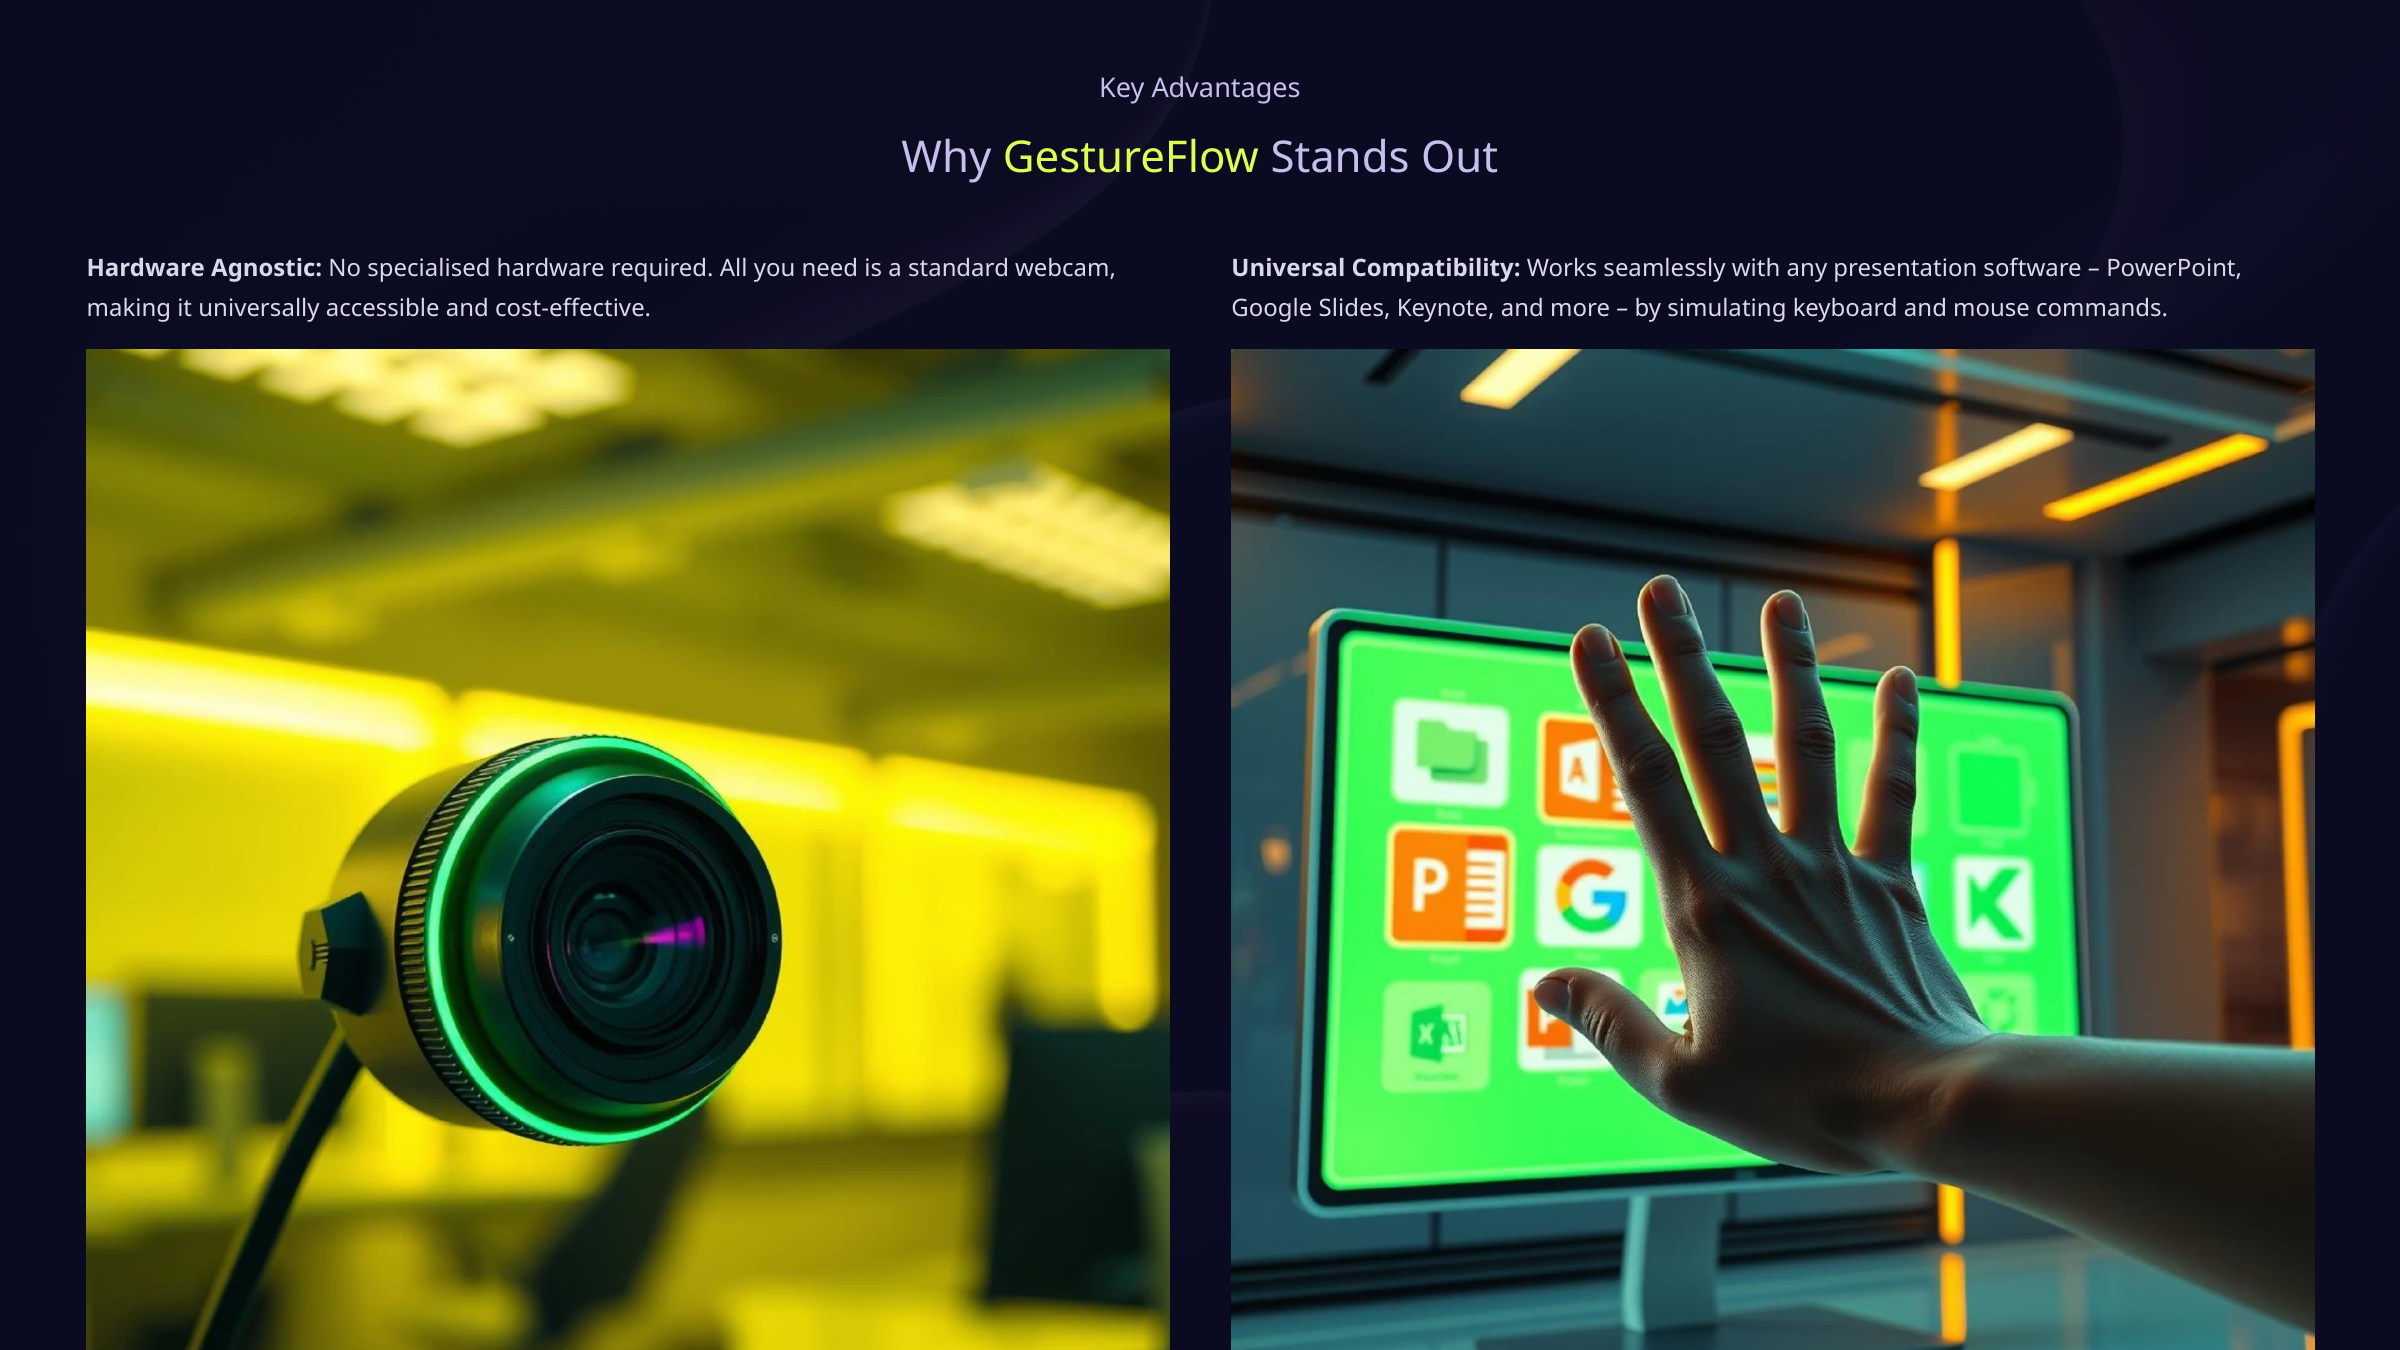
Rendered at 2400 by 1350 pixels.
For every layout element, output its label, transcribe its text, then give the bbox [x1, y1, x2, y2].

picture [1231, 349, 2315, 1350]
picture [86, 349, 1170, 1350]
text_box Key Advantages [1062, 68, 1338, 103]
text_box Universal Compatibility: Works seamlessly with any presentation software – PowerPoint, Google Slides, Keynote, and more – by simulating keyboard and mouse commands. [1231, 242, 2315, 322]
text_box Hardware Agnostic: No specialised hardware required. All you need is a standard webcam, making it universally accessible and cost-effective. [86, 242, 1170, 322]
text_box Why GestureFlow Stands Out [886, 127, 1514, 183]
